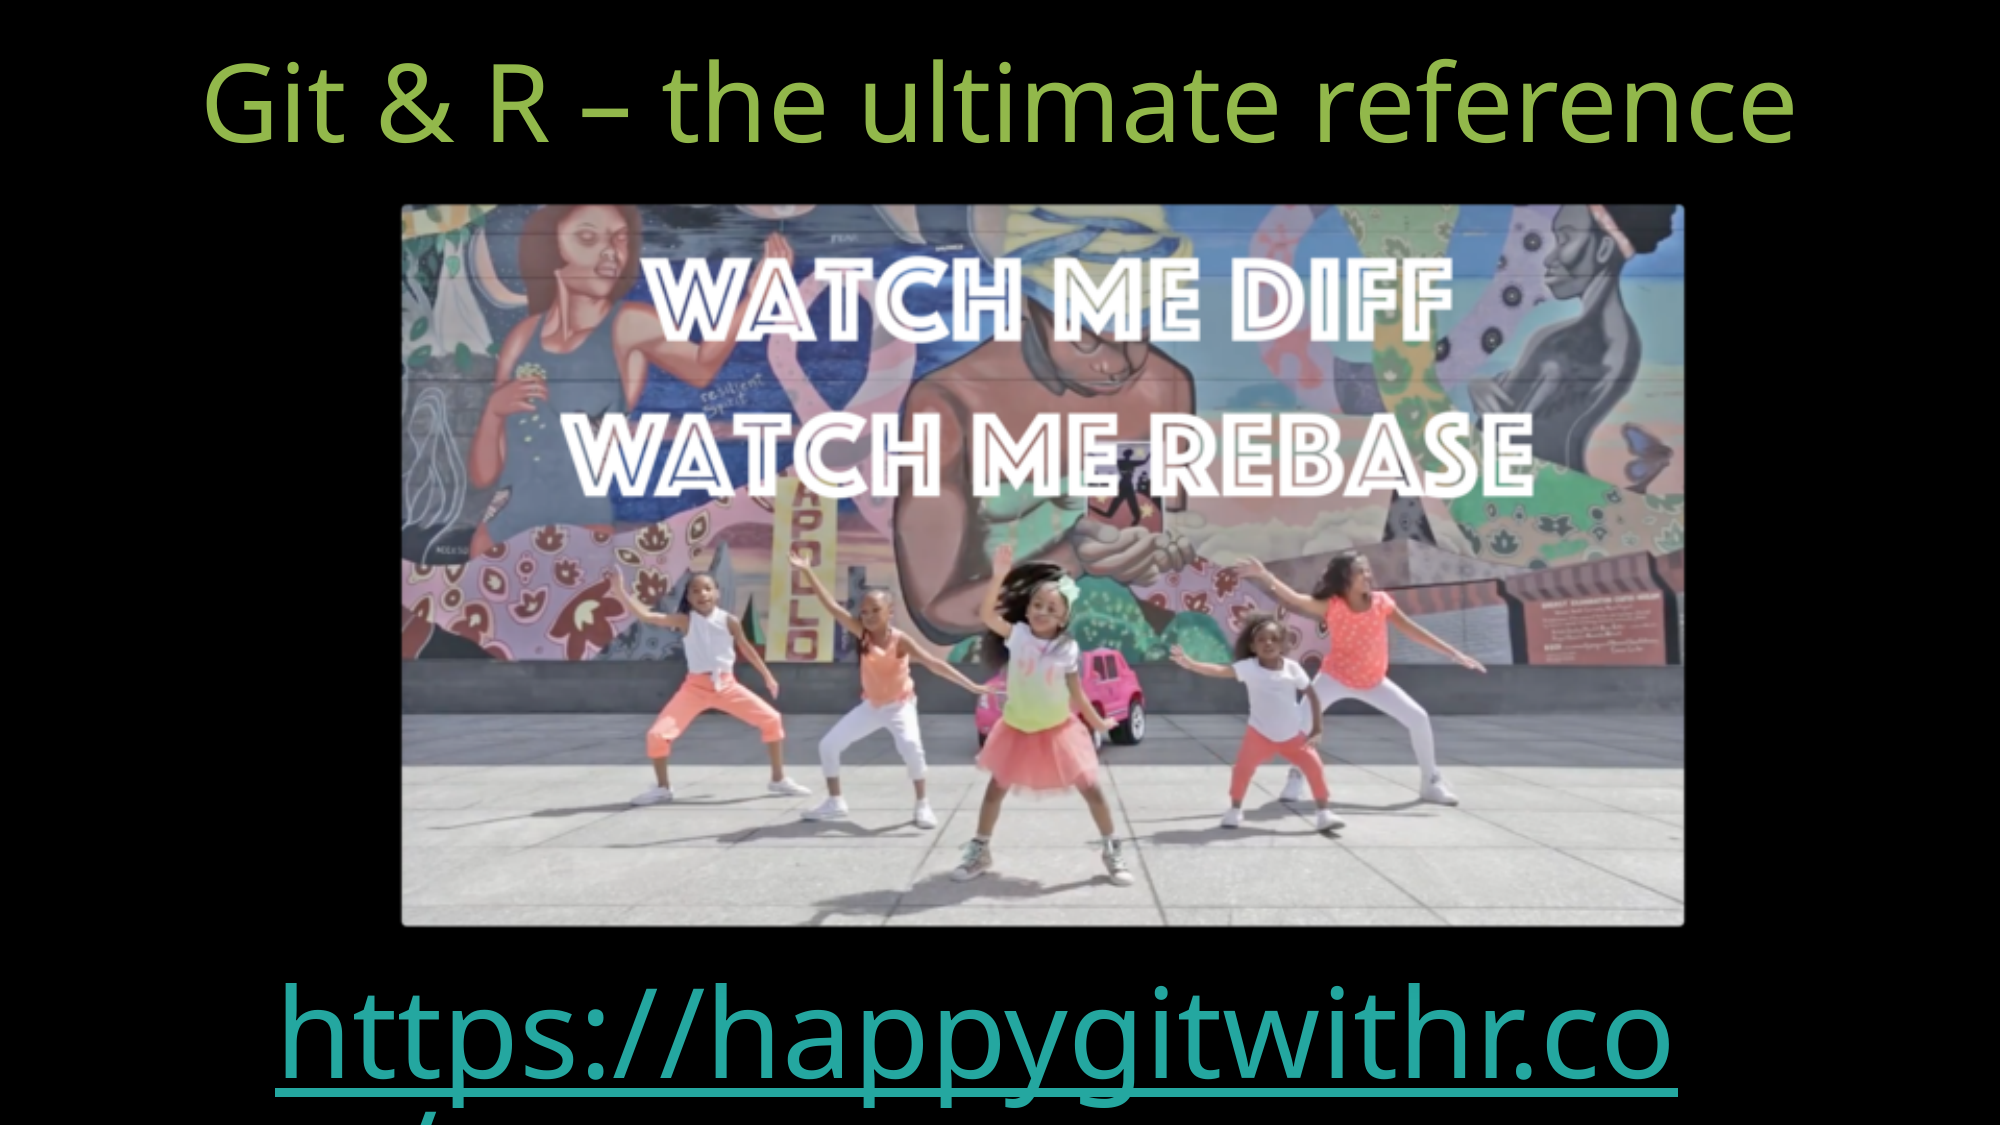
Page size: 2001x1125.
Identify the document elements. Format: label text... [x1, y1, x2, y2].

title Git & R – the ultimate reference [0, 40, 2000, 174]
subtitle https://happygitwithr.com/ [259, 948, 1760, 1125]
picture [346, 173, 1741, 1007]
